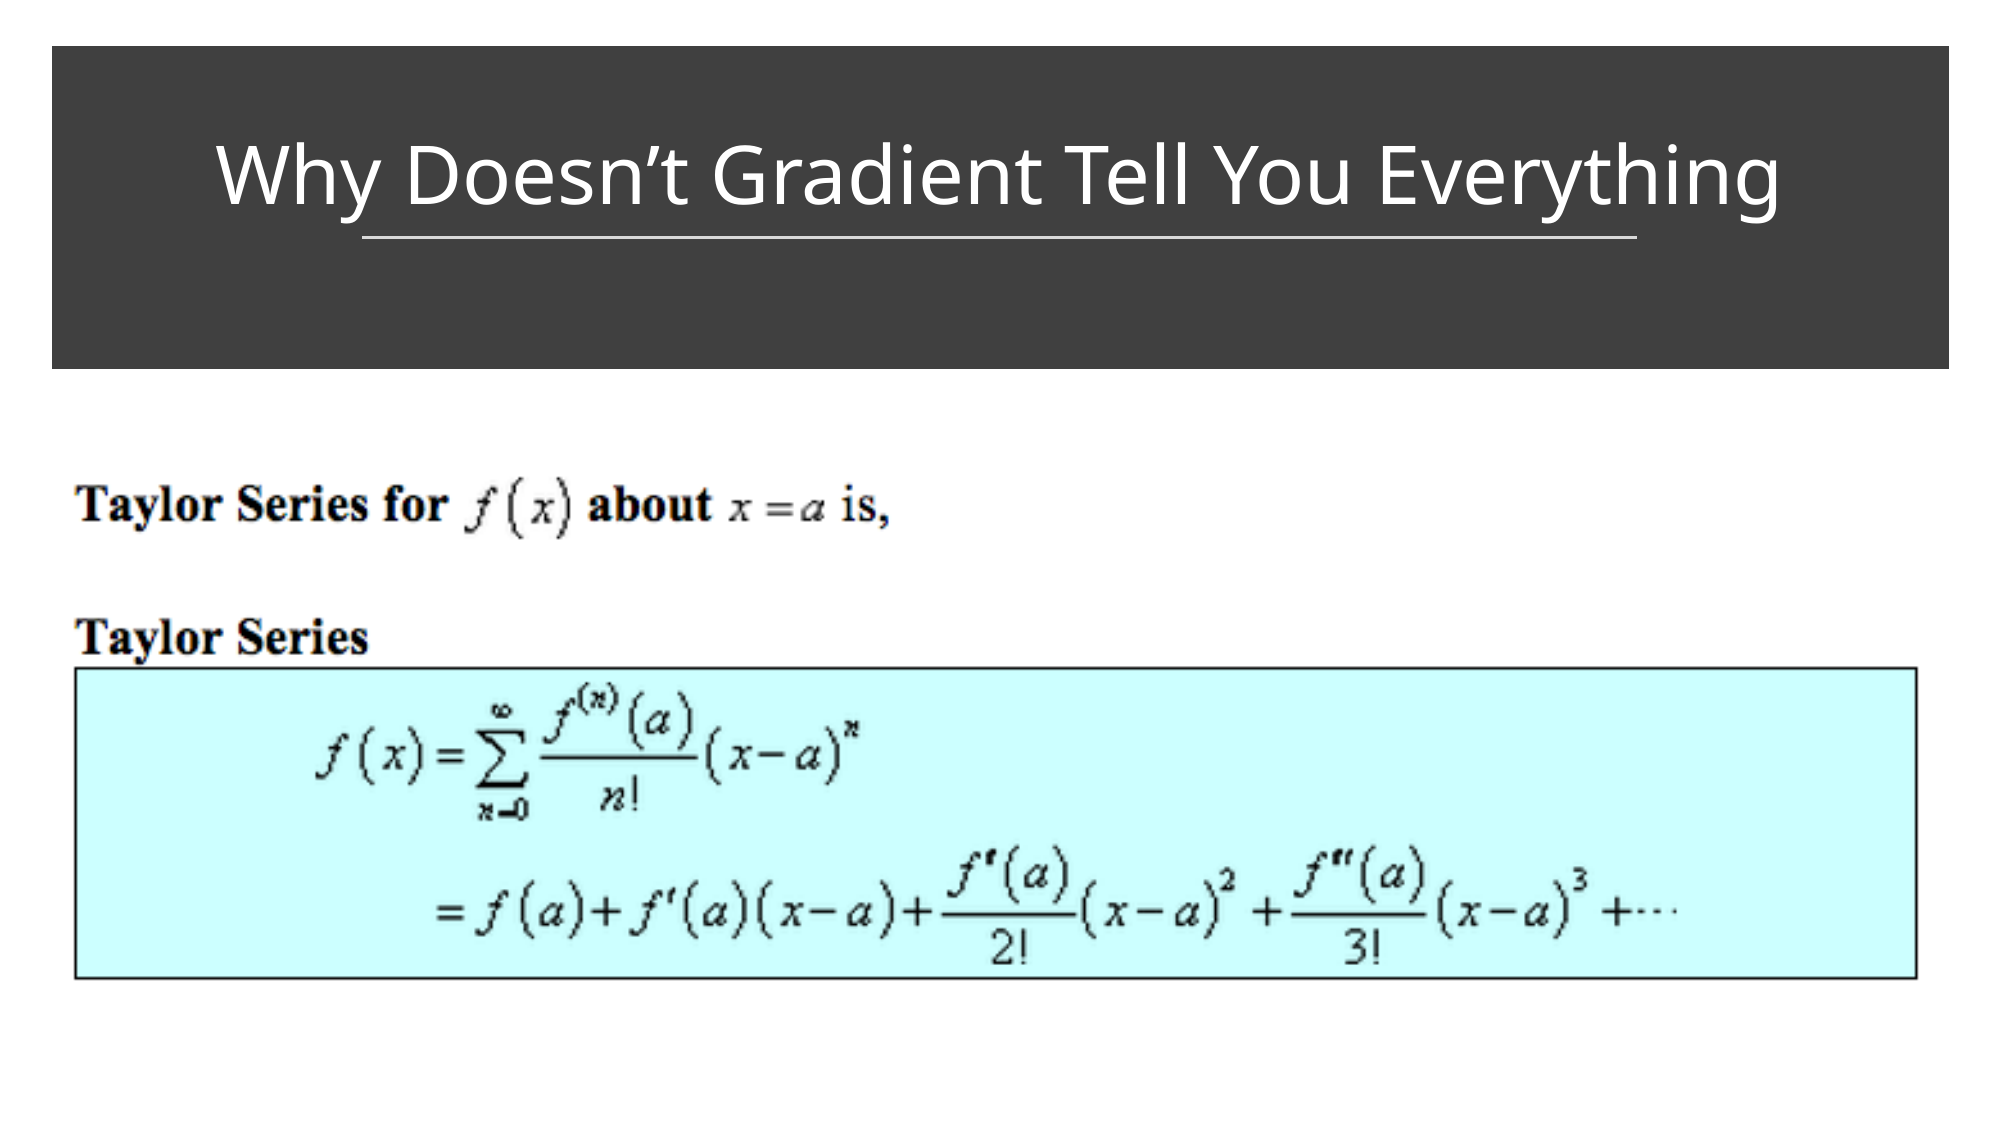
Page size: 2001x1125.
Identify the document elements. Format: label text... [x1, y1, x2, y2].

title Why Doesn’t Gradient Tell You Everything [86, 76, 1914, 230]
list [52, 473, 1939, 1006]
text_box [61, 55, 1939, 360]
